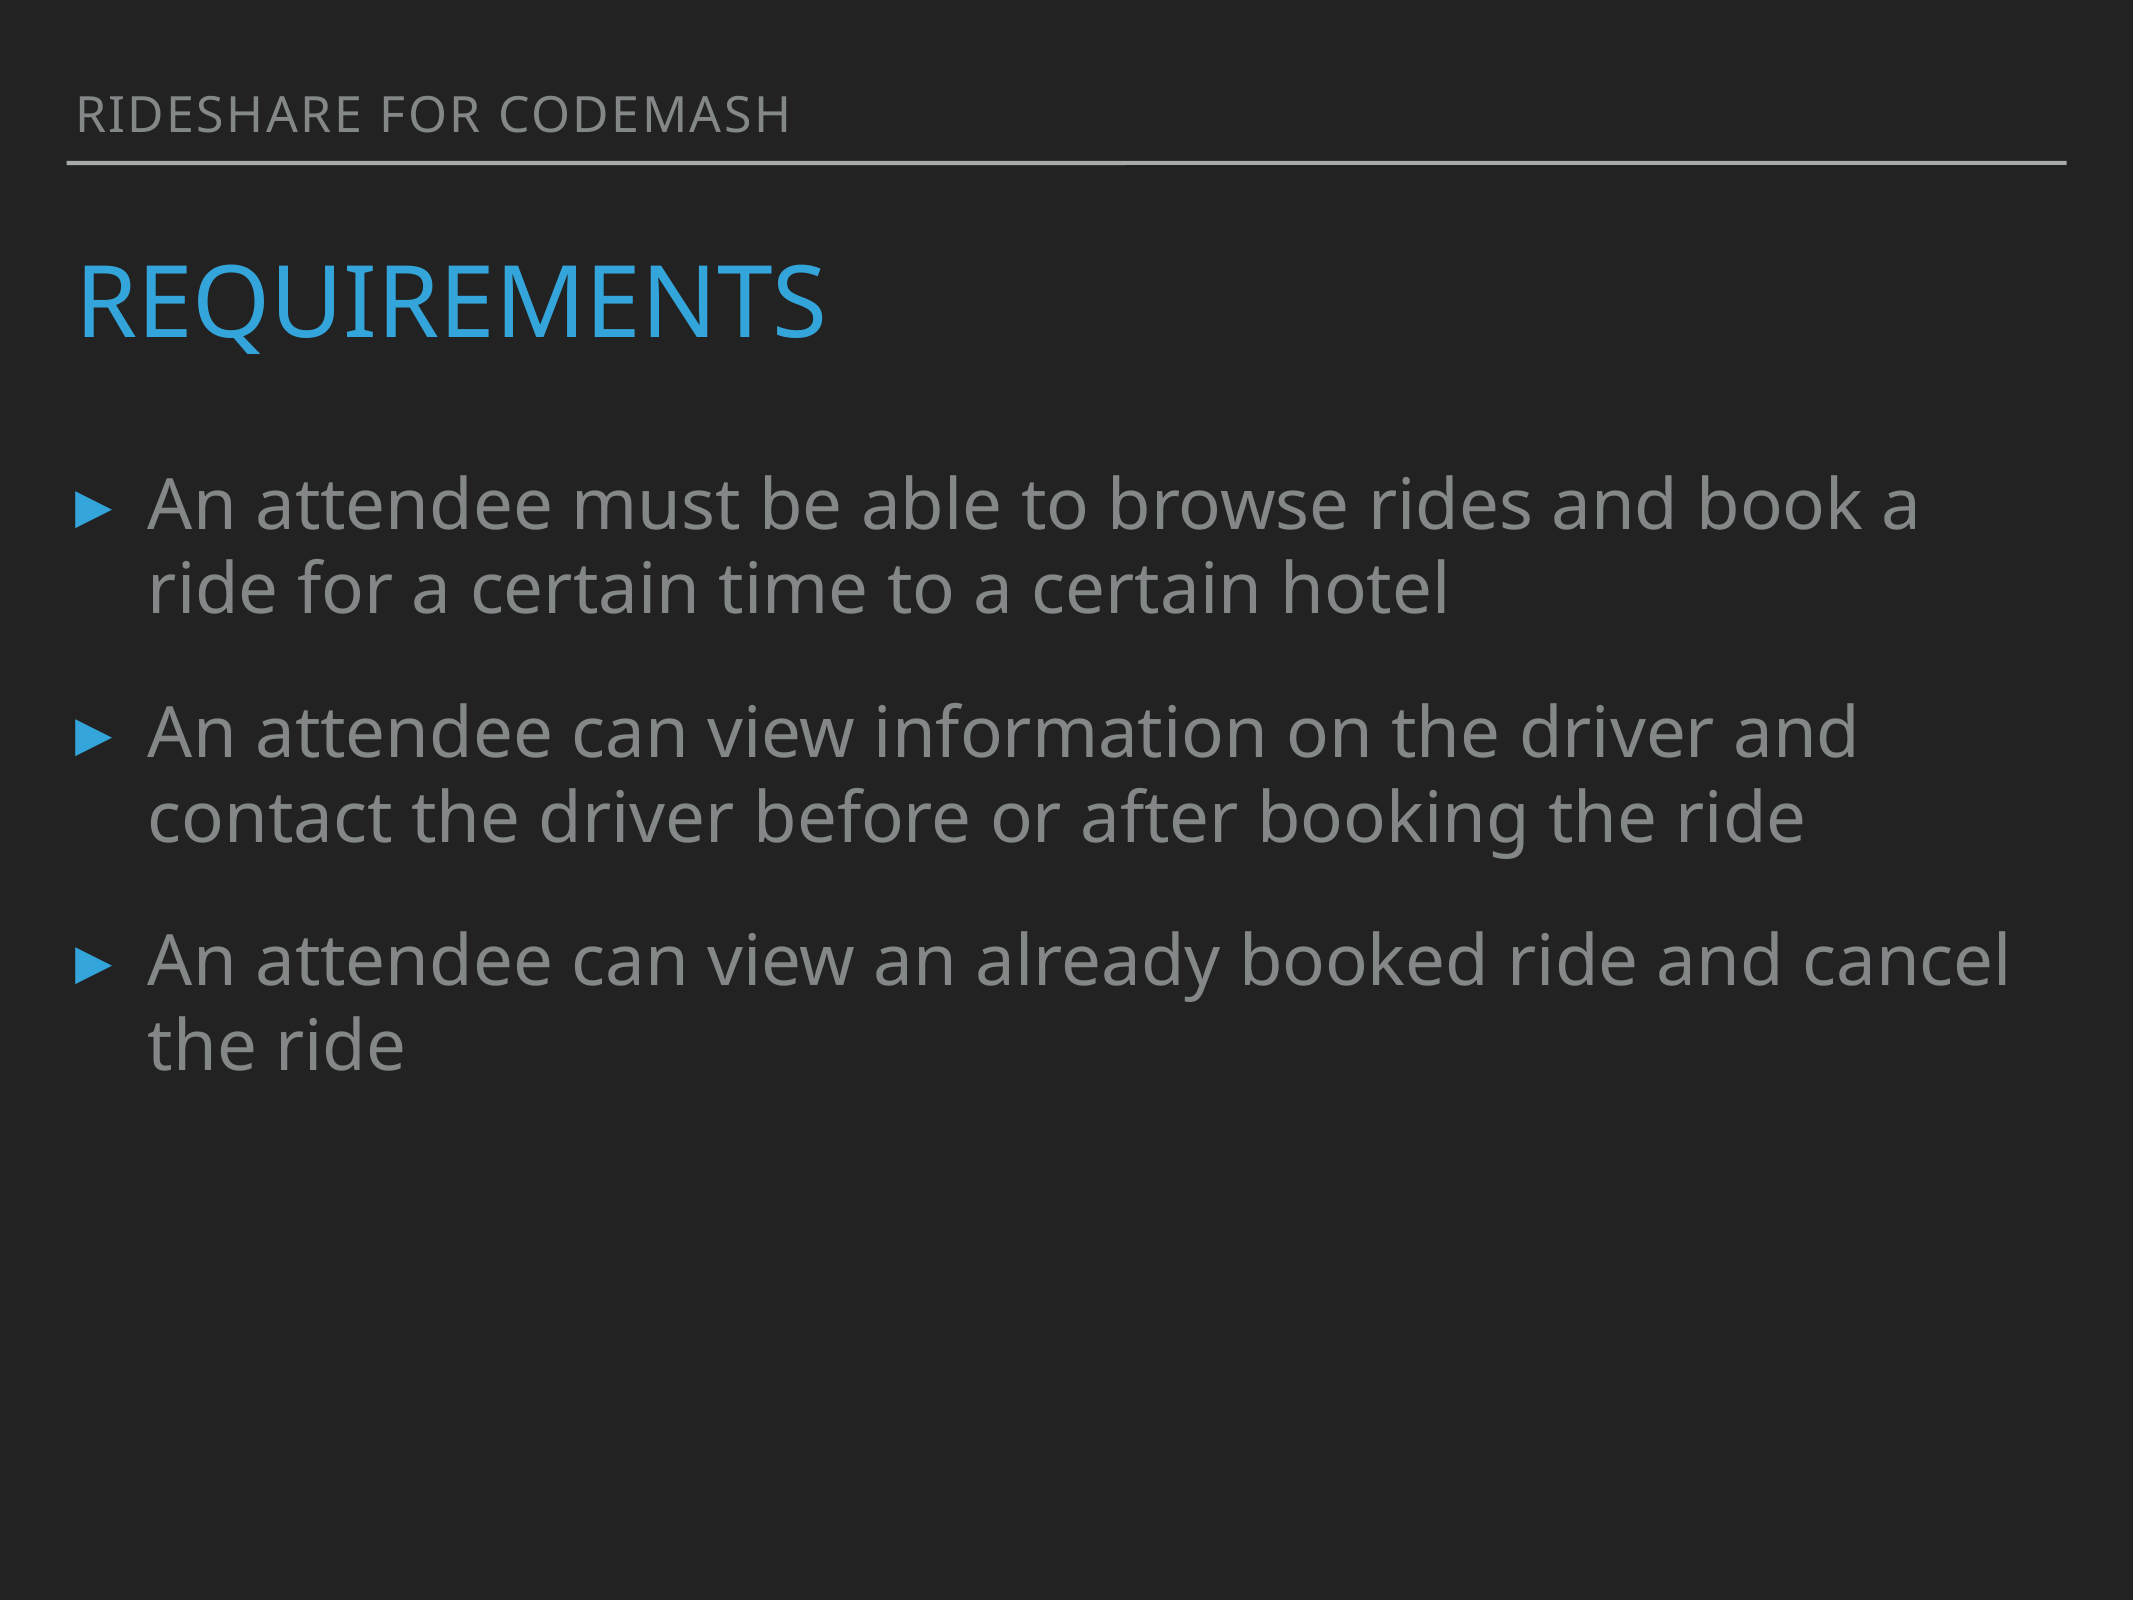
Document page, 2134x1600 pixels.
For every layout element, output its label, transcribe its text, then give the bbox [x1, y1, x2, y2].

list An attendee must be able to browse rides and book a ride for a certain time to a certain hotel An attendee can view information on the driver and contact the driver before or after booking the ride An attendee can view an already booked ride and cancel the ride [66, 449, 2068, 1453]
title Requirements [66, 251, 2068, 372]
list Rideshare for CodeMash [66, 74, 1901, 151]
